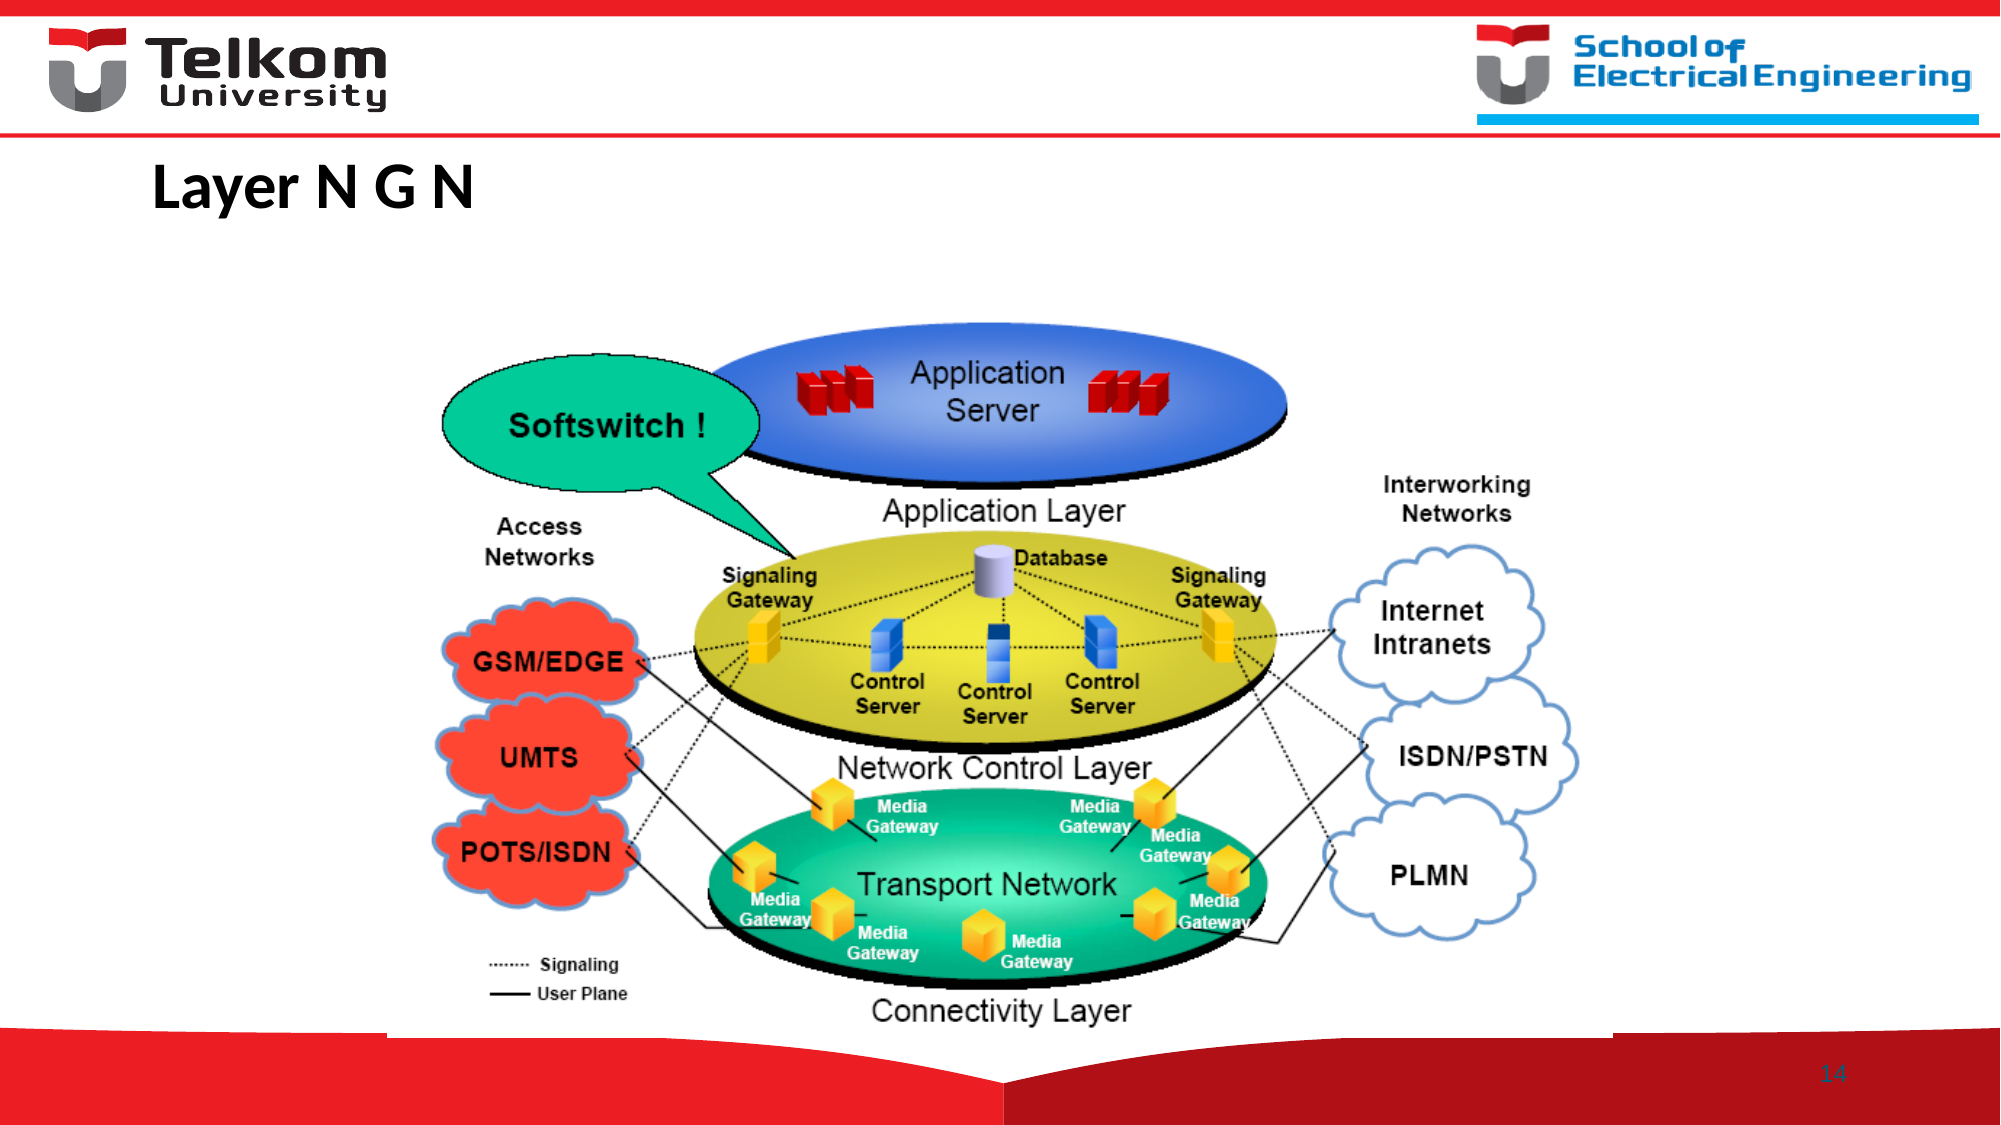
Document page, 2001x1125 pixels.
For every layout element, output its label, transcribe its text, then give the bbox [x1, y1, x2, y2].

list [387, 317, 1613, 1038]
slide_number 14 [1412, 1042, 1863, 1103]
title Layer N G N [137, 148, 1863, 225]
picture [1466, 24, 1979, 125]
